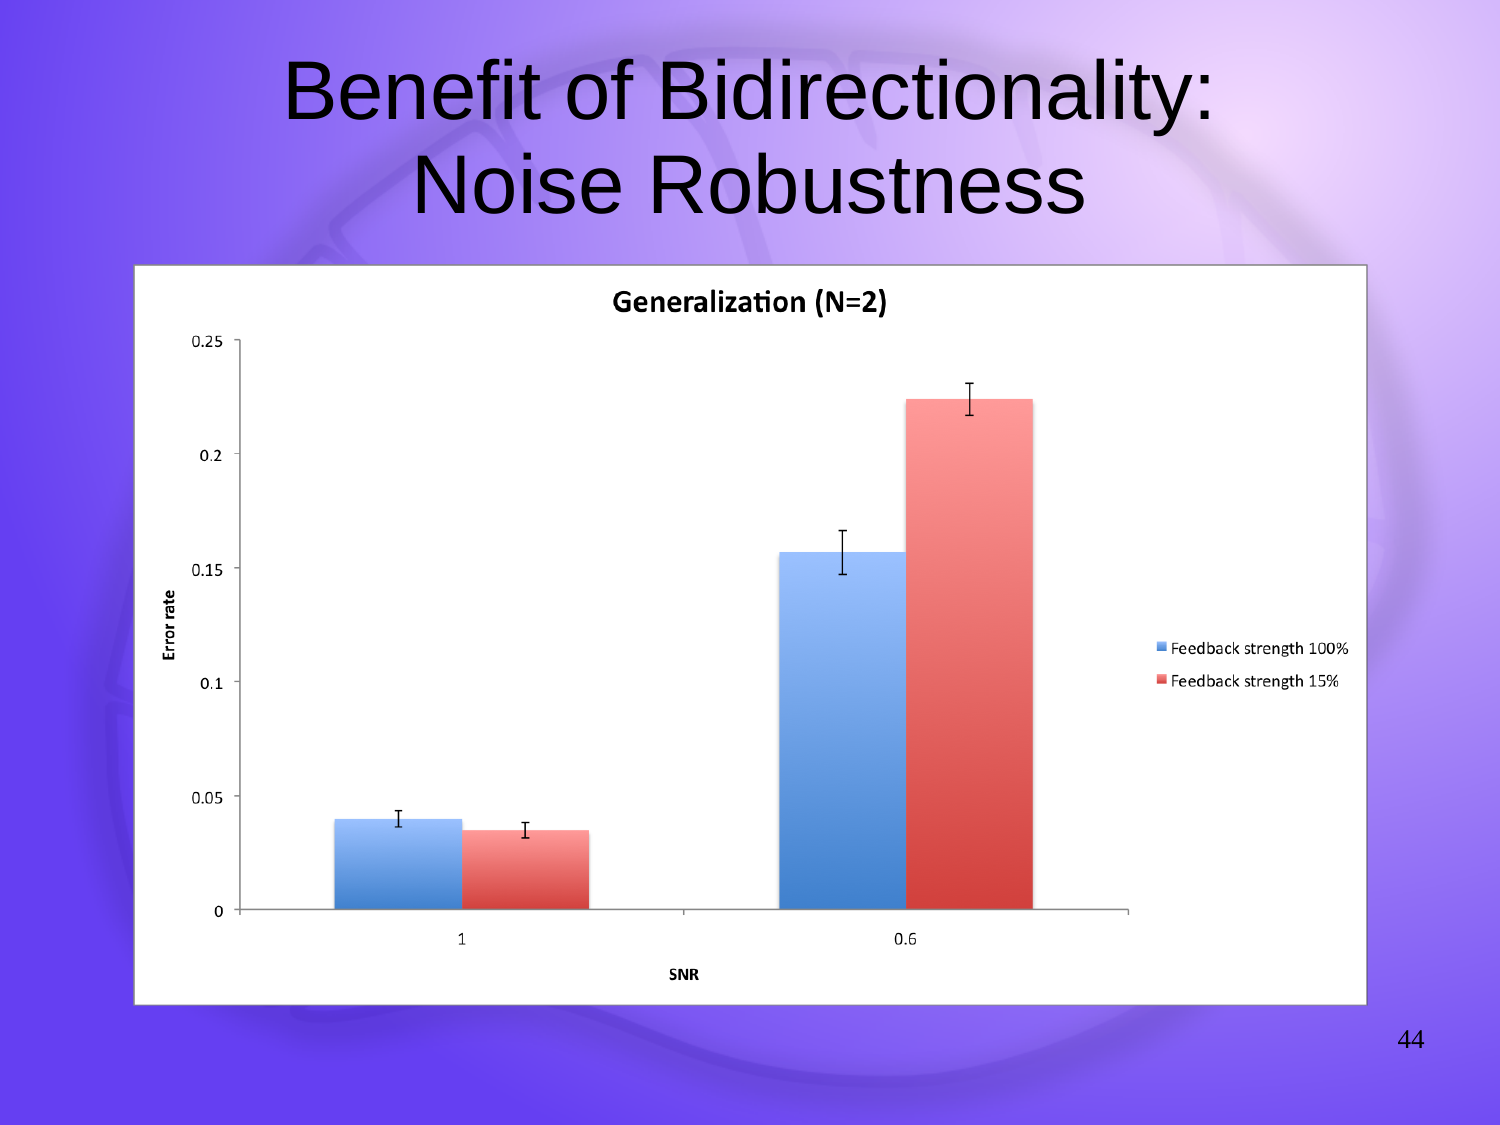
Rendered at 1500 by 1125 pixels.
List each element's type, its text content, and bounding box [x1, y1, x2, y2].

picture [0, 0, 1500, 1125]
slide_number 44 [1075, 1024, 1425, 1103]
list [131, 263, 1368, 1006]
title Benefit of Bidirectionality: Noise Robustness [74, 44, 1425, 233]
